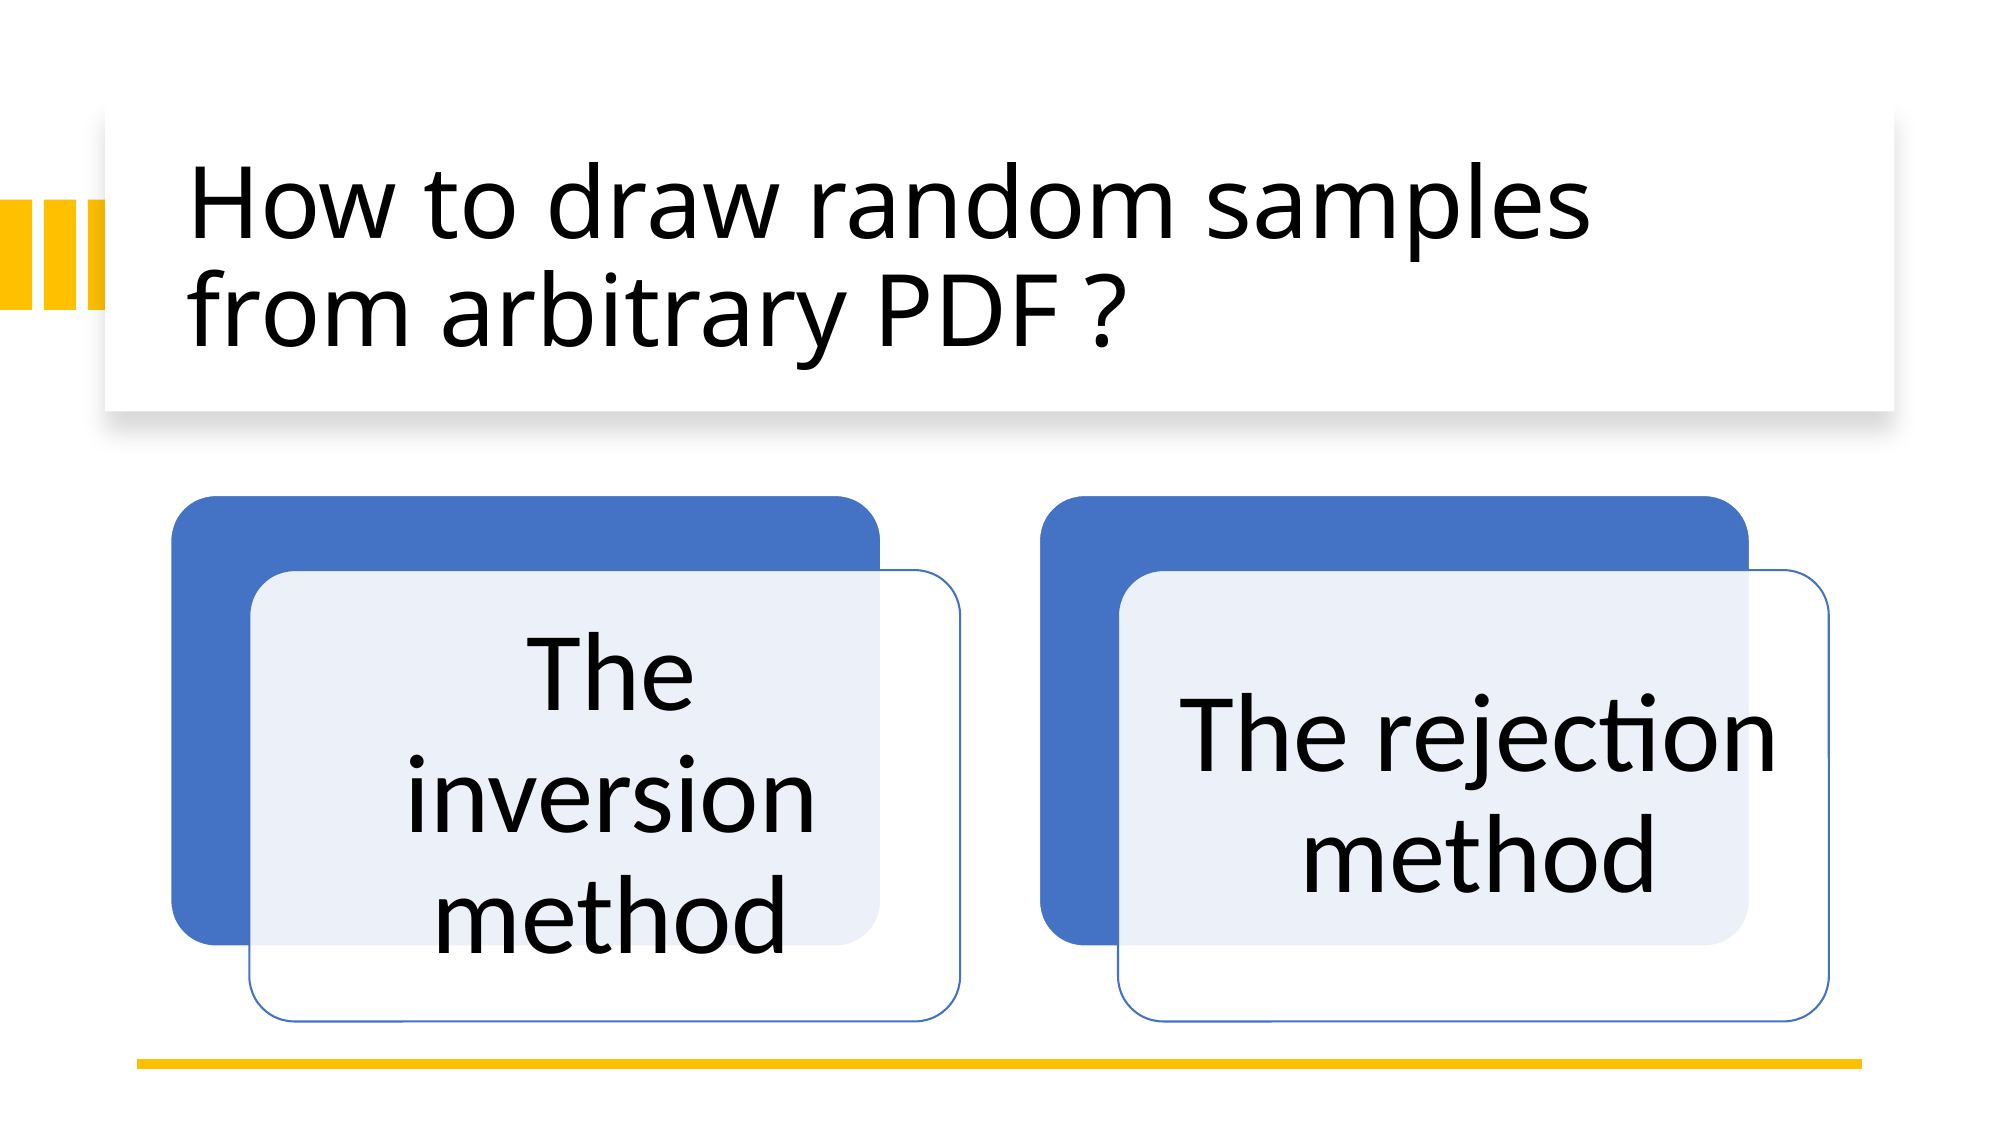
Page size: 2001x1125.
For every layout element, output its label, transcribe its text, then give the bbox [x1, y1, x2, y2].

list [148, 494, 1851, 1022]
text_box [0, 0, 2000, 1125]
text_box [104, 100, 1895, 412]
title How to draw random samples from arbitrary PDF ? [171, 132, 1840, 388]
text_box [0, 199, 120, 311]
